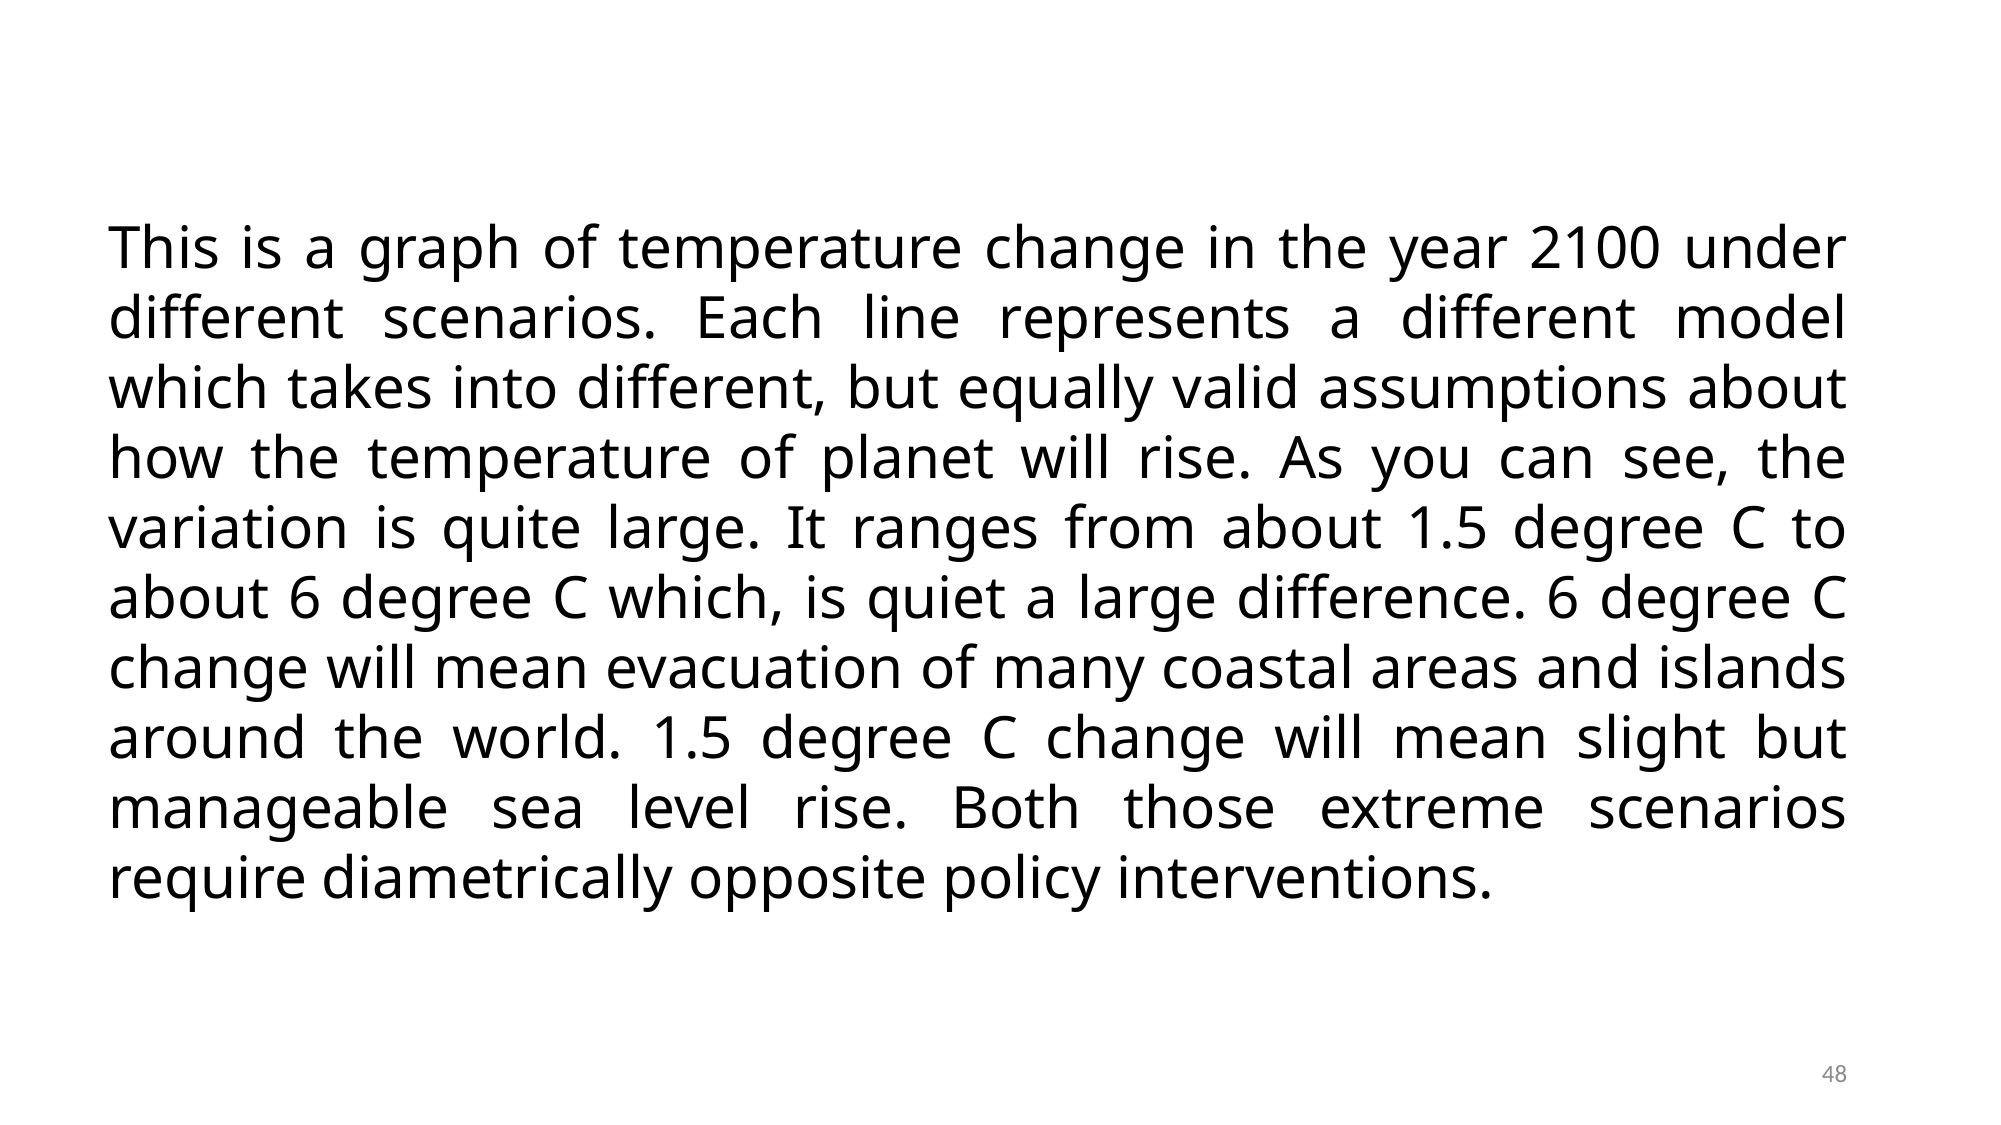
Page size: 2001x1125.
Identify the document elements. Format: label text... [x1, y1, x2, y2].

slide_number 48 [1412, 1042, 1863, 1103]
text_box This is a graph of temperature change in the year 2100 under different scenarios. Each line represents a different model which takes into different, but equally valid assumptions about how the temperature of planet will rise. As you can see, the variation is quite large. It ranges from about 1.5 degree C to about 6 degree C which, is quiet a large difference. 6 degree C change will mean evacuation of many coastal areas and islands around the world. 1.5 degree C change will mean slight but manageable sea level rise. Both those extreme scenarios require diametrically opposite policy interventions. [93, 202, 1863, 918]
